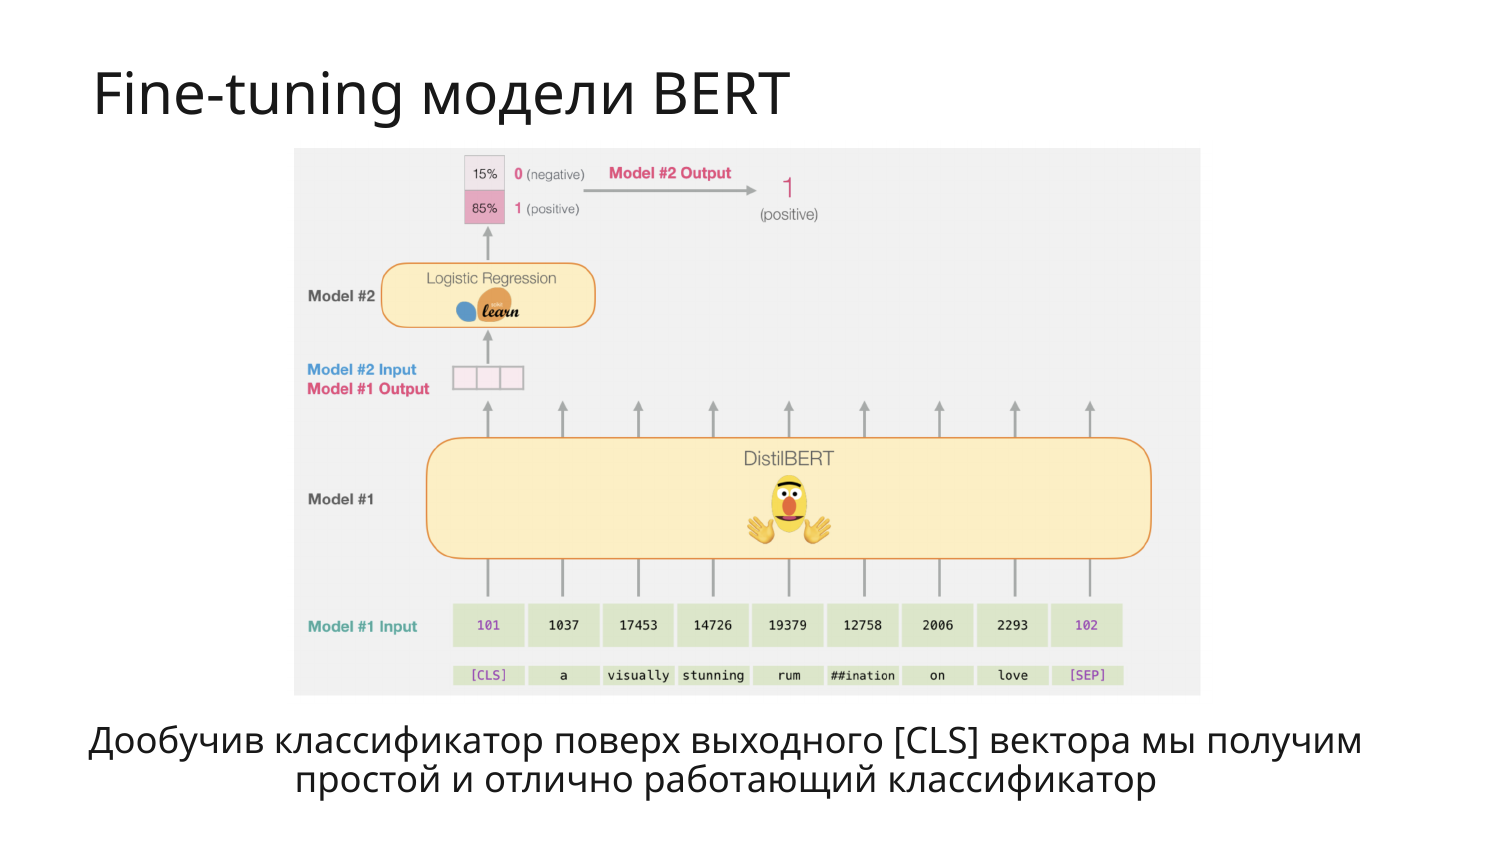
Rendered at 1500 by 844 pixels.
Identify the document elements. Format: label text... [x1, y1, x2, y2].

list Дообучив классификатор поверх выходного [CLS] вектора мы получим простой и отлично работающий классификатор [50, 718, 1403, 807]
picture [287, 139, 1213, 704]
title Fine-tuning модели BERT [74, 66, 1426, 155]
